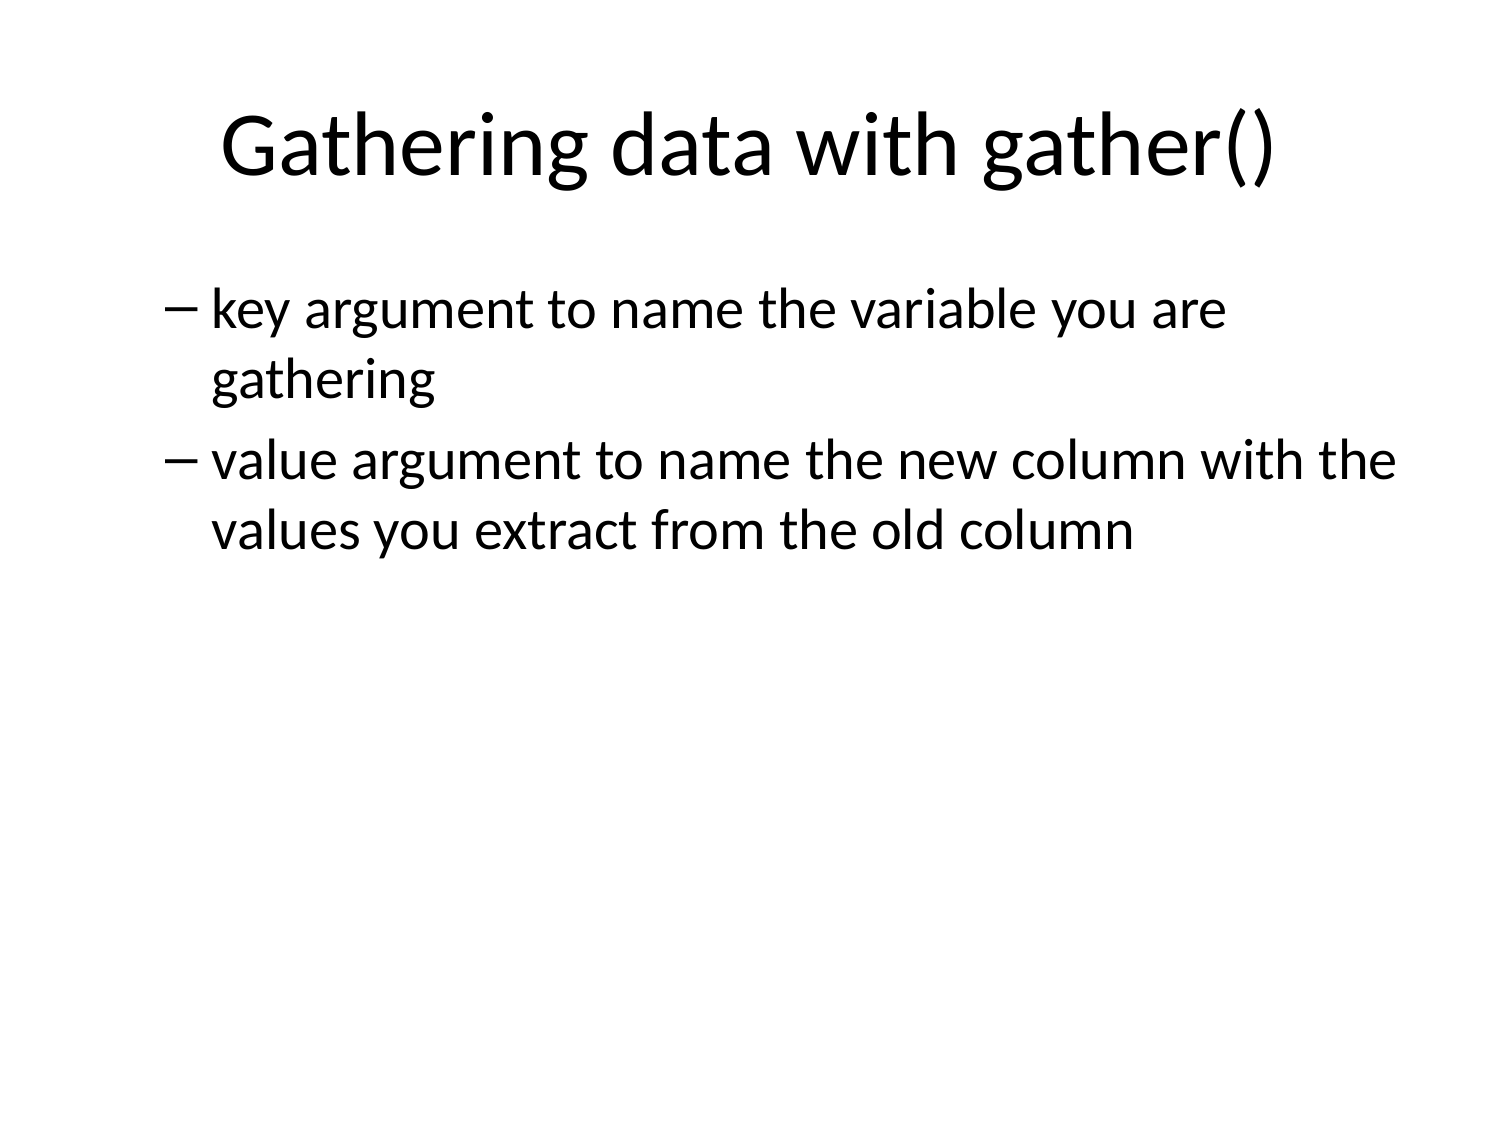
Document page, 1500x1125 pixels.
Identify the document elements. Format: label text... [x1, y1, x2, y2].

title Gathering data with gather() [75, 45, 1425, 233]
list key argument to name the variable you are gathering value argument to name the new column with the values you extract from the old column [75, 262, 1425, 1005]
